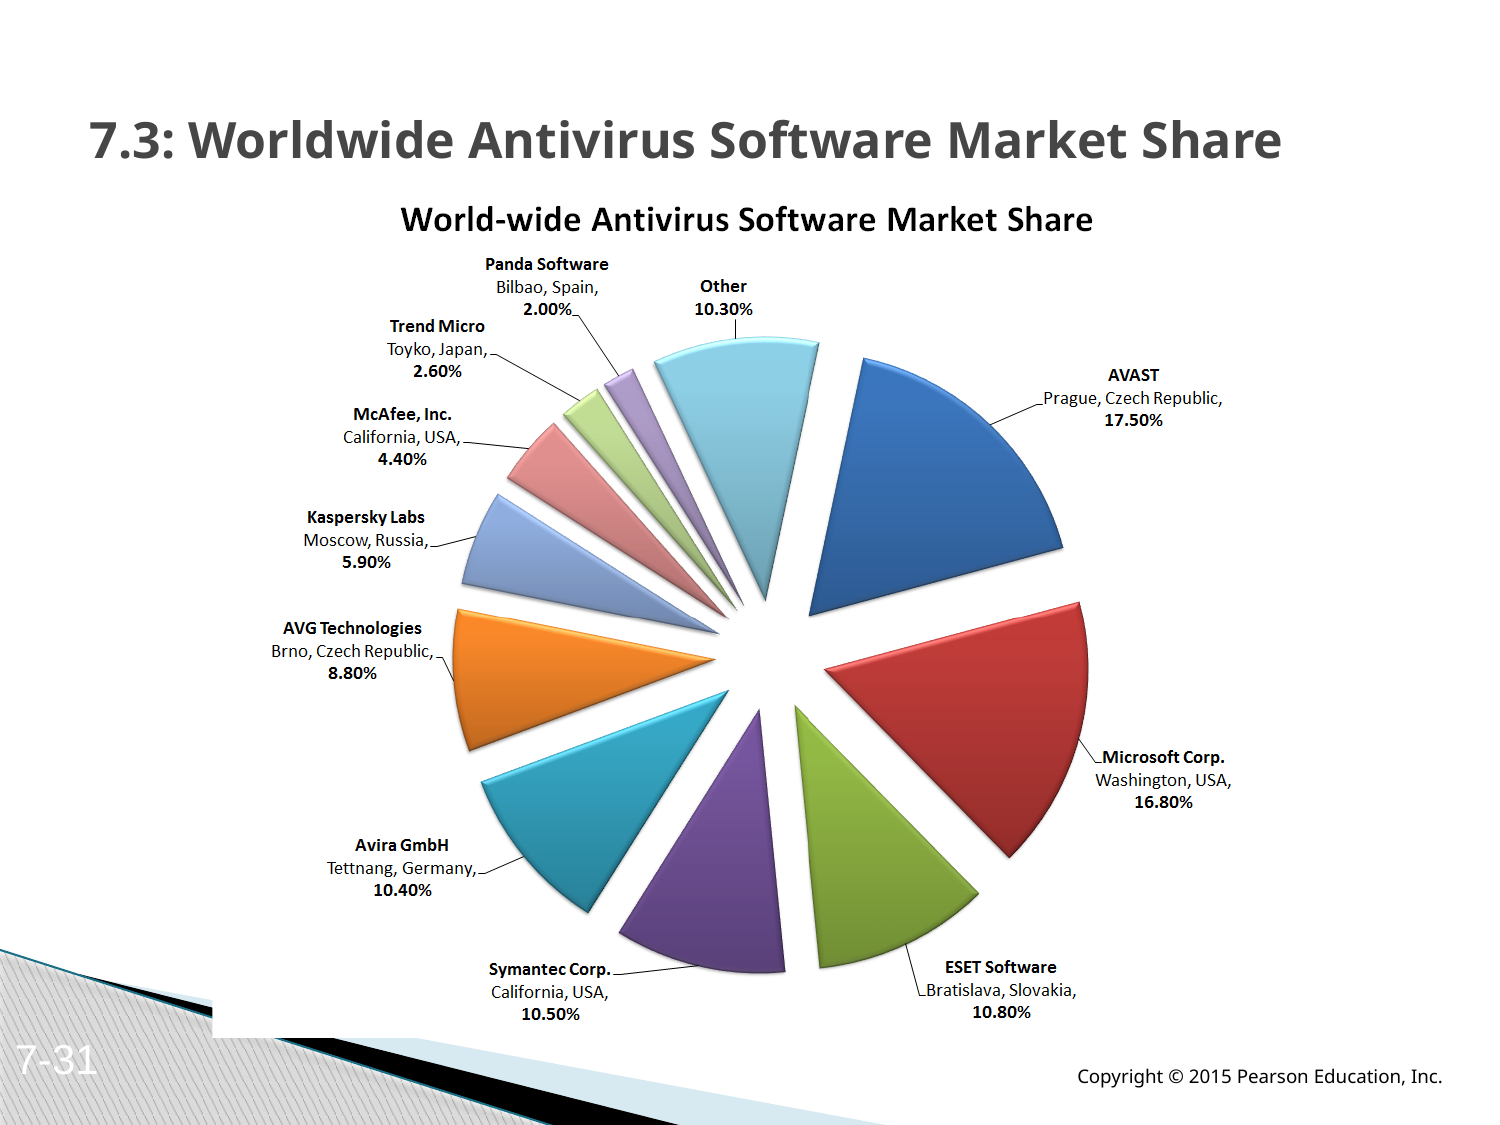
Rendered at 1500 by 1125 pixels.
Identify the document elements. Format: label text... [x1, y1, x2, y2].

slide_number 7-31 [0, 1025, 125, 1085]
title 7.3: Worldwide Antivirus Software Market Share [75, 45, 1425, 233]
picture [212, 187, 1276, 1038]
